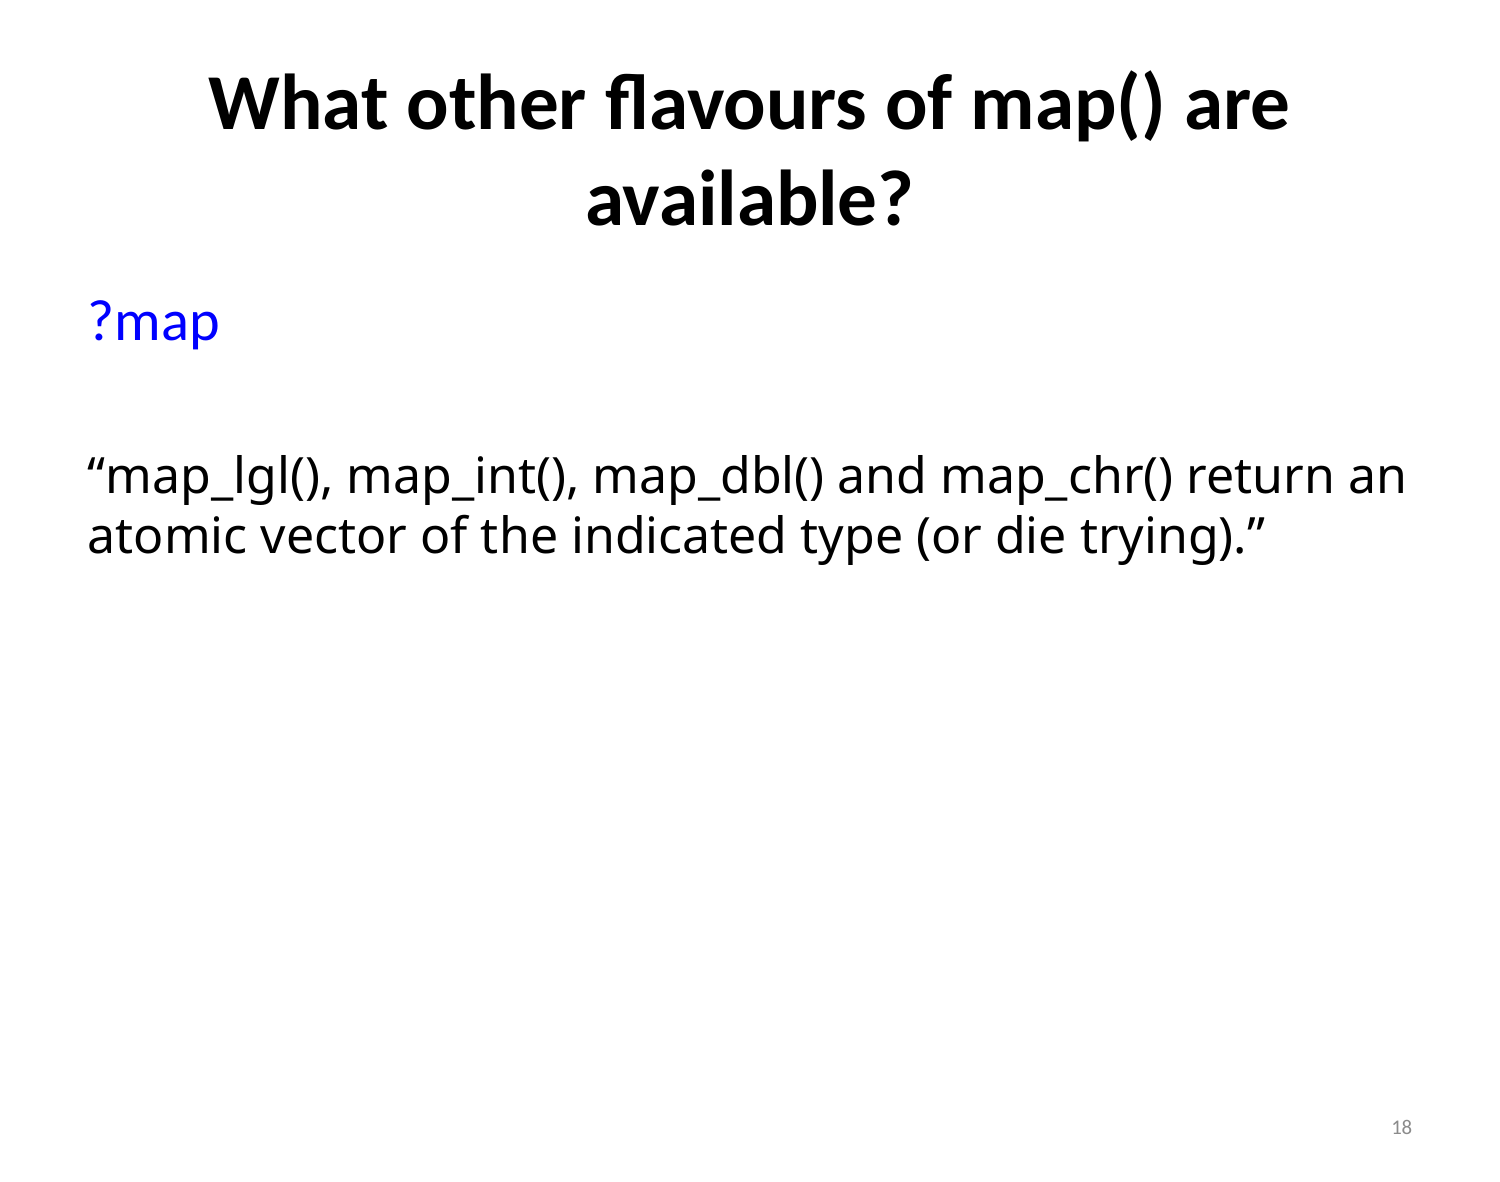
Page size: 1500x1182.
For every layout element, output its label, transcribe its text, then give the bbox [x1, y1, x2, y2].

slide_number 18 [1074, 1094, 1425, 1158]
list ?map “map_lgl(), map_int(), map_dbl() and map_chr() return an atomic vector of the indicated type (or die trying).” [74, 275, 1426, 1056]
title What other flavours of map() are available? [74, 47, 1426, 245]
